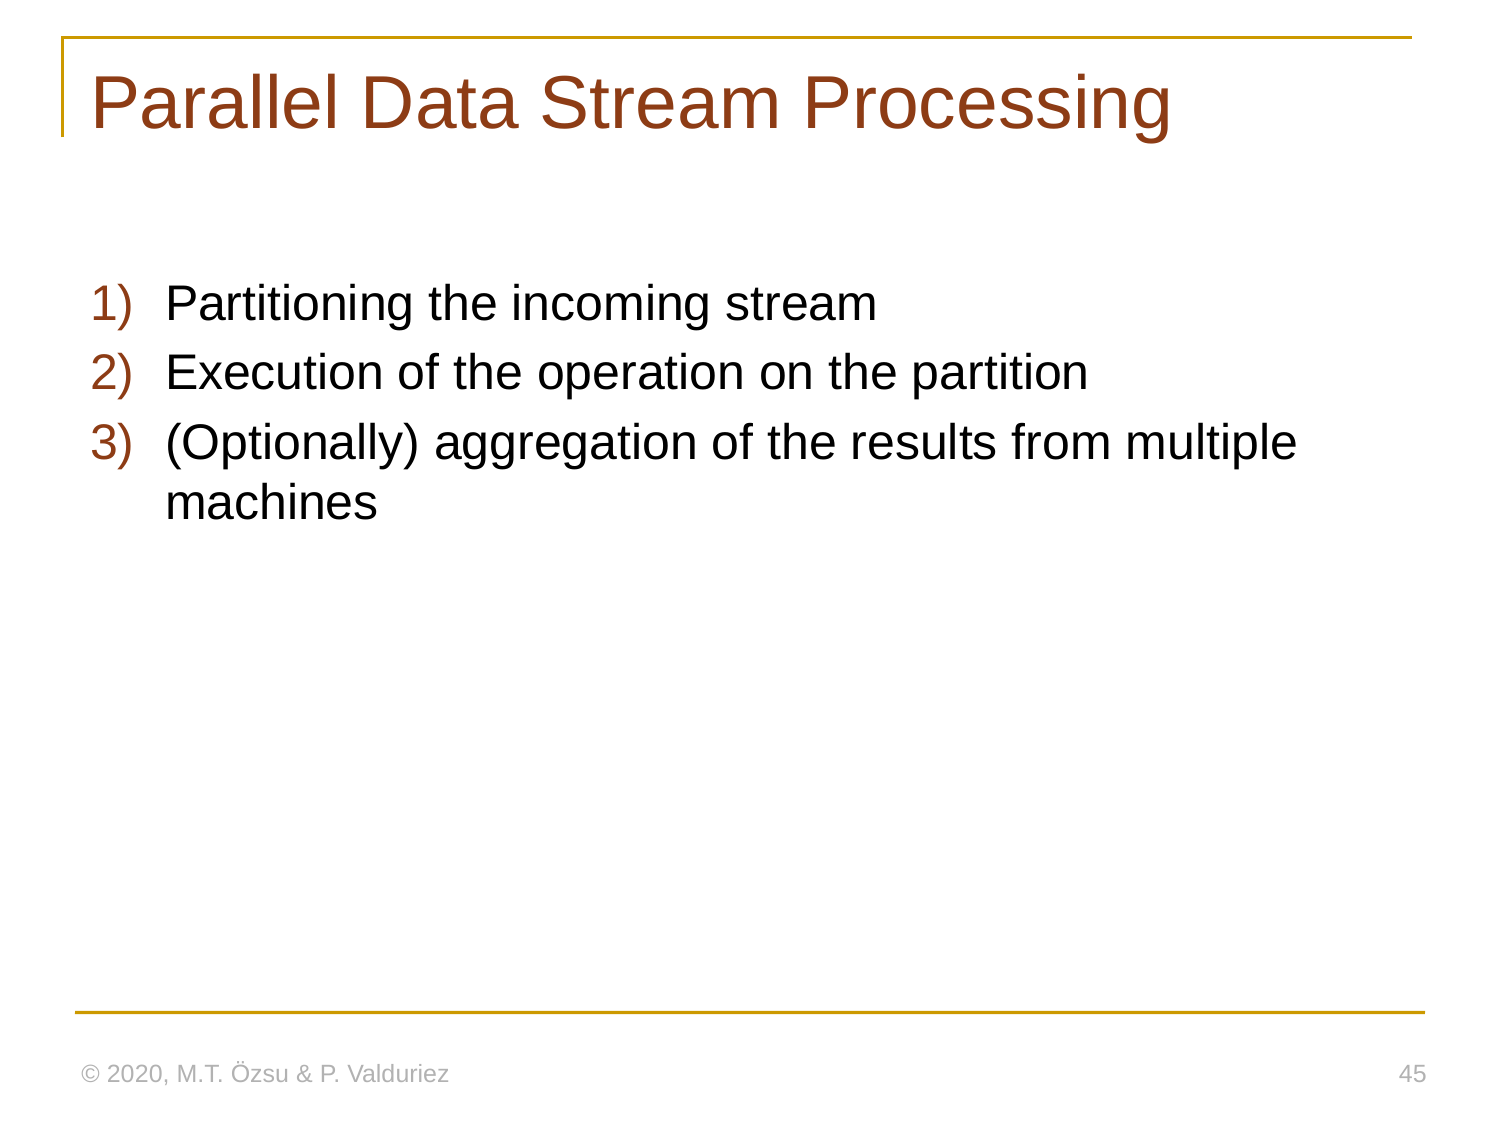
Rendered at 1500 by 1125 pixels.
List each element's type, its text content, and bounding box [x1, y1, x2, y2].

list Partitioning the incoming stream Execution of the operation on the partition (Optionally) aggregation of the results from multiple machines [74, 262, 1426, 1006]
slide_number 45 [1104, 1042, 1442, 1103]
title Parallel Data Stream Processing [74, 45, 1426, 233]
footer © 2020, M.T. Özsu & P. Valduriez [66, 1042, 573, 1103]
